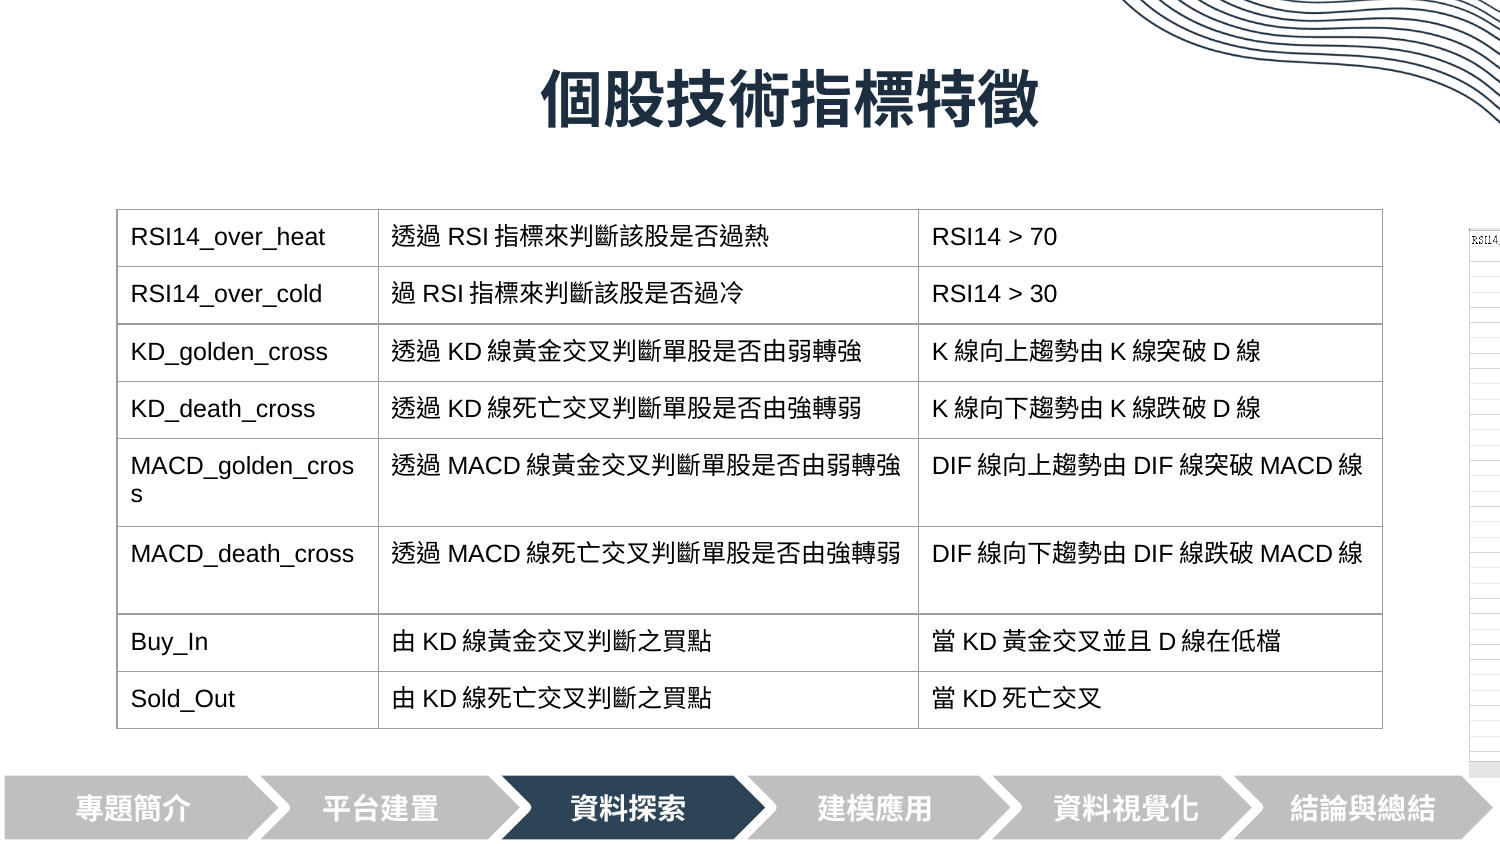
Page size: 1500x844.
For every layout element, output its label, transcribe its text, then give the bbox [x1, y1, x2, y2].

table_cell 透過MACD線死亡交叉判斷單股是否由強轉弱 [379, 527, 918, 613]
table_cell MACD_golden_cross [118, 439, 378, 526]
table_cell 由KD線黃金交叉判斷之買點 [379, 615, 918, 671]
table_cell DIF線向上趨勢由DIF線突破MACD線 [919, 439, 1382, 526]
table_cell K線向下趨勢由K線跌破D線 [919, 382, 1382, 438]
table_cell 透過KD線黃金交叉判斷單股是否由弱轉強 [379, 325, 918, 381]
table_cell KD_golden_cross [118, 325, 378, 381]
table_cell Sold_Out [118, 672, 378, 728]
table_cell RSI14_over_cold [118, 267, 378, 323]
table_cell KD_death_cross [118, 382, 378, 438]
picture [1469, 227, 1500, 778]
table_cell 由KD線死亡交叉判斷之買點 [379, 672, 918, 728]
table_cell 過RSI指標來判斷該股是否過冷 [379, 267, 918, 323]
table_header 透過RSI指標來判斷該股是否過熱 [379, 210, 918, 266]
table_header RSI14_over_heat [118, 210, 378, 266]
table_cell DIF線向下趨勢由DIF線跌破MACD線 [919, 527, 1382, 613]
table_cell 當KD黃金交叉並且D線在低檔 [919, 615, 1382, 671]
picture [1078, 0, 1500, 191]
table_header RSI14 > 70 [919, 210, 1382, 266]
table_cell 當KD死亡交叉 [919, 672, 1382, 728]
text_box 個股技術指標特徵 [525, 52, 1057, 143]
table_cell MACD_death_cross [118, 527, 378, 613]
table_cell 透過MACD線黃金交叉判斷單股是否由弱轉強 [379, 439, 918, 526]
table_cell RSI14 > 30 [919, 267, 1382, 323]
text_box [0, 770, 1500, 844]
table_cell Buy_In [118, 615, 378, 671]
table_cell K線向上趨勢由K線突破D線 [919, 325, 1382, 381]
table_cell 透過KD線死亡交叉判斷單股是否由強轉弱 [379, 382, 918, 438]
